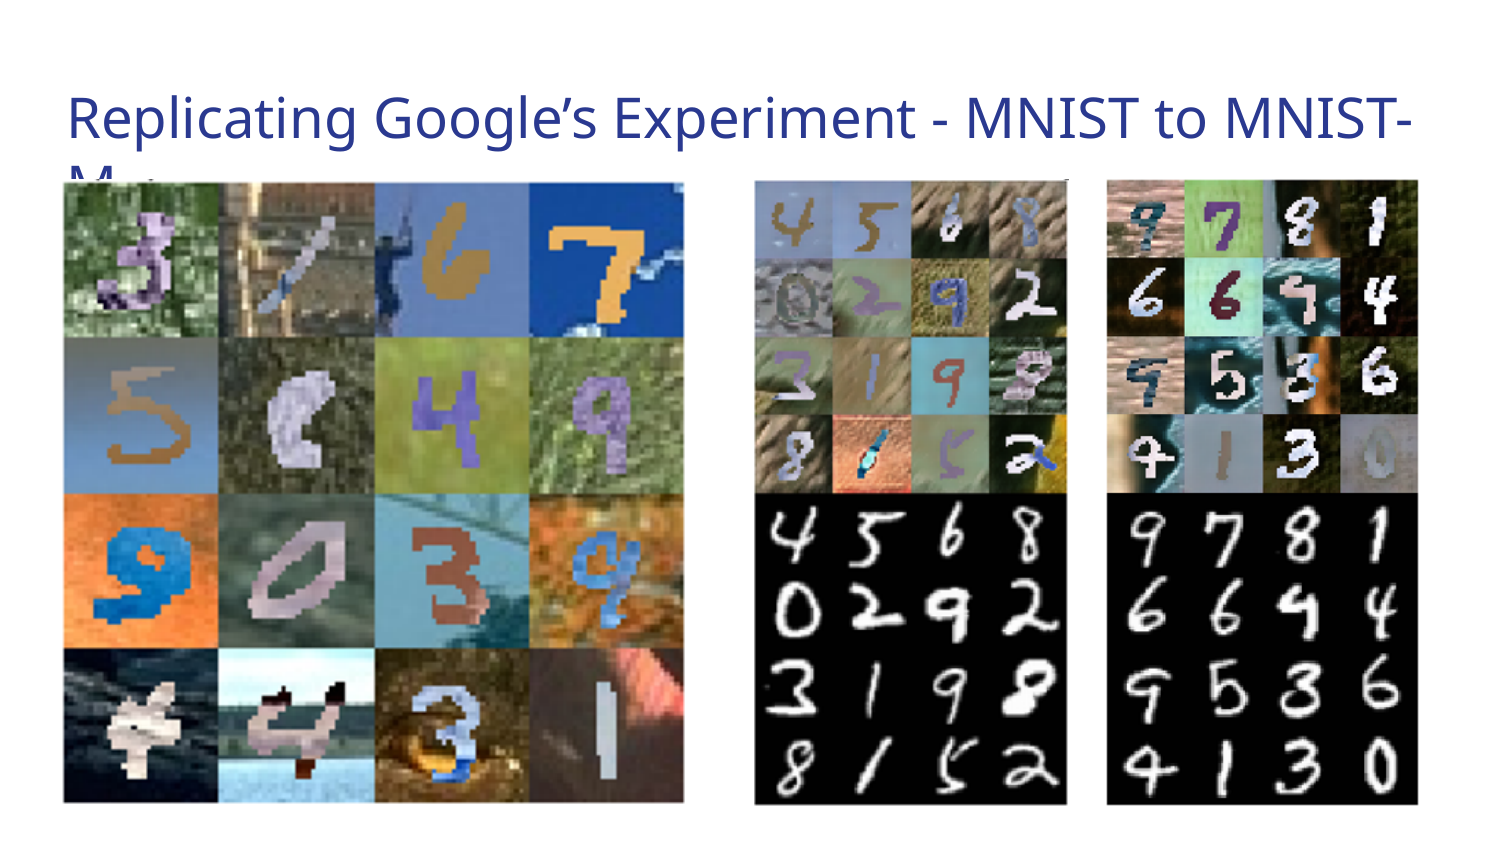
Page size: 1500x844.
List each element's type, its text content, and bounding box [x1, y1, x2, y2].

title Replicating Google’s Experiment - MNIST to MNIST-M [51, 67, 1449, 167]
picture [60, 179, 688, 807]
picture [748, 179, 1070, 807]
picture [1103, 176, 1421, 809]
